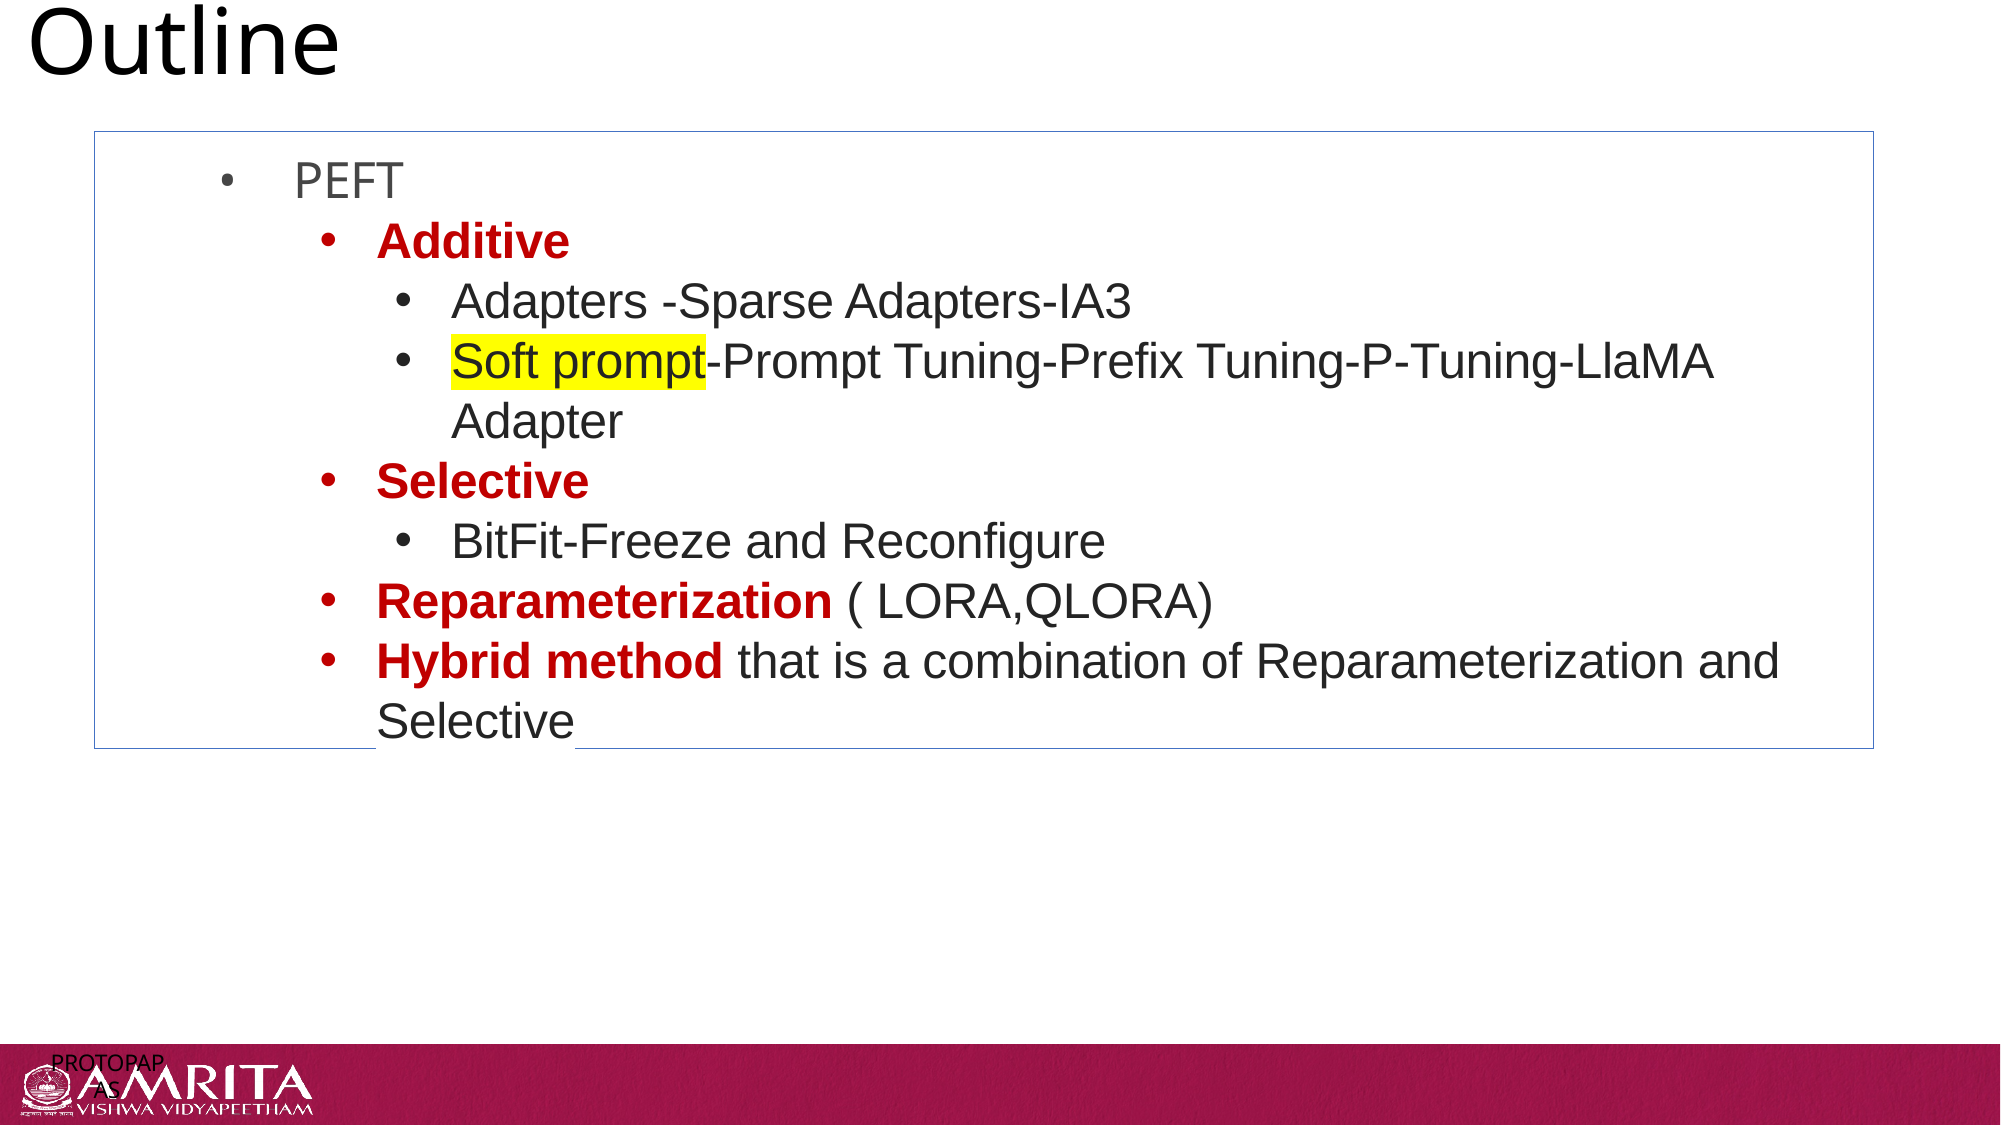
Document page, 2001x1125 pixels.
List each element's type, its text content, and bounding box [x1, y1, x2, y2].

text_box PEFT Additive Adapters -Sparse Adapters-IA3 Soft prompt-Prompt Tuning-Prefix Tuning-P-Tuning-LlaMA Adapter Selective BitFit-Freeze and Reconfigure Reparameterization ( LORA,QLORA) Hybrid method that is a combination of Reparameterization and Selective [94, 131, 1874, 749]
title Outline [24, 0, 1750, 93]
picture [0, 1044, 2001, 1125]
footer Protopapas [24, 1057, 165, 1095]
